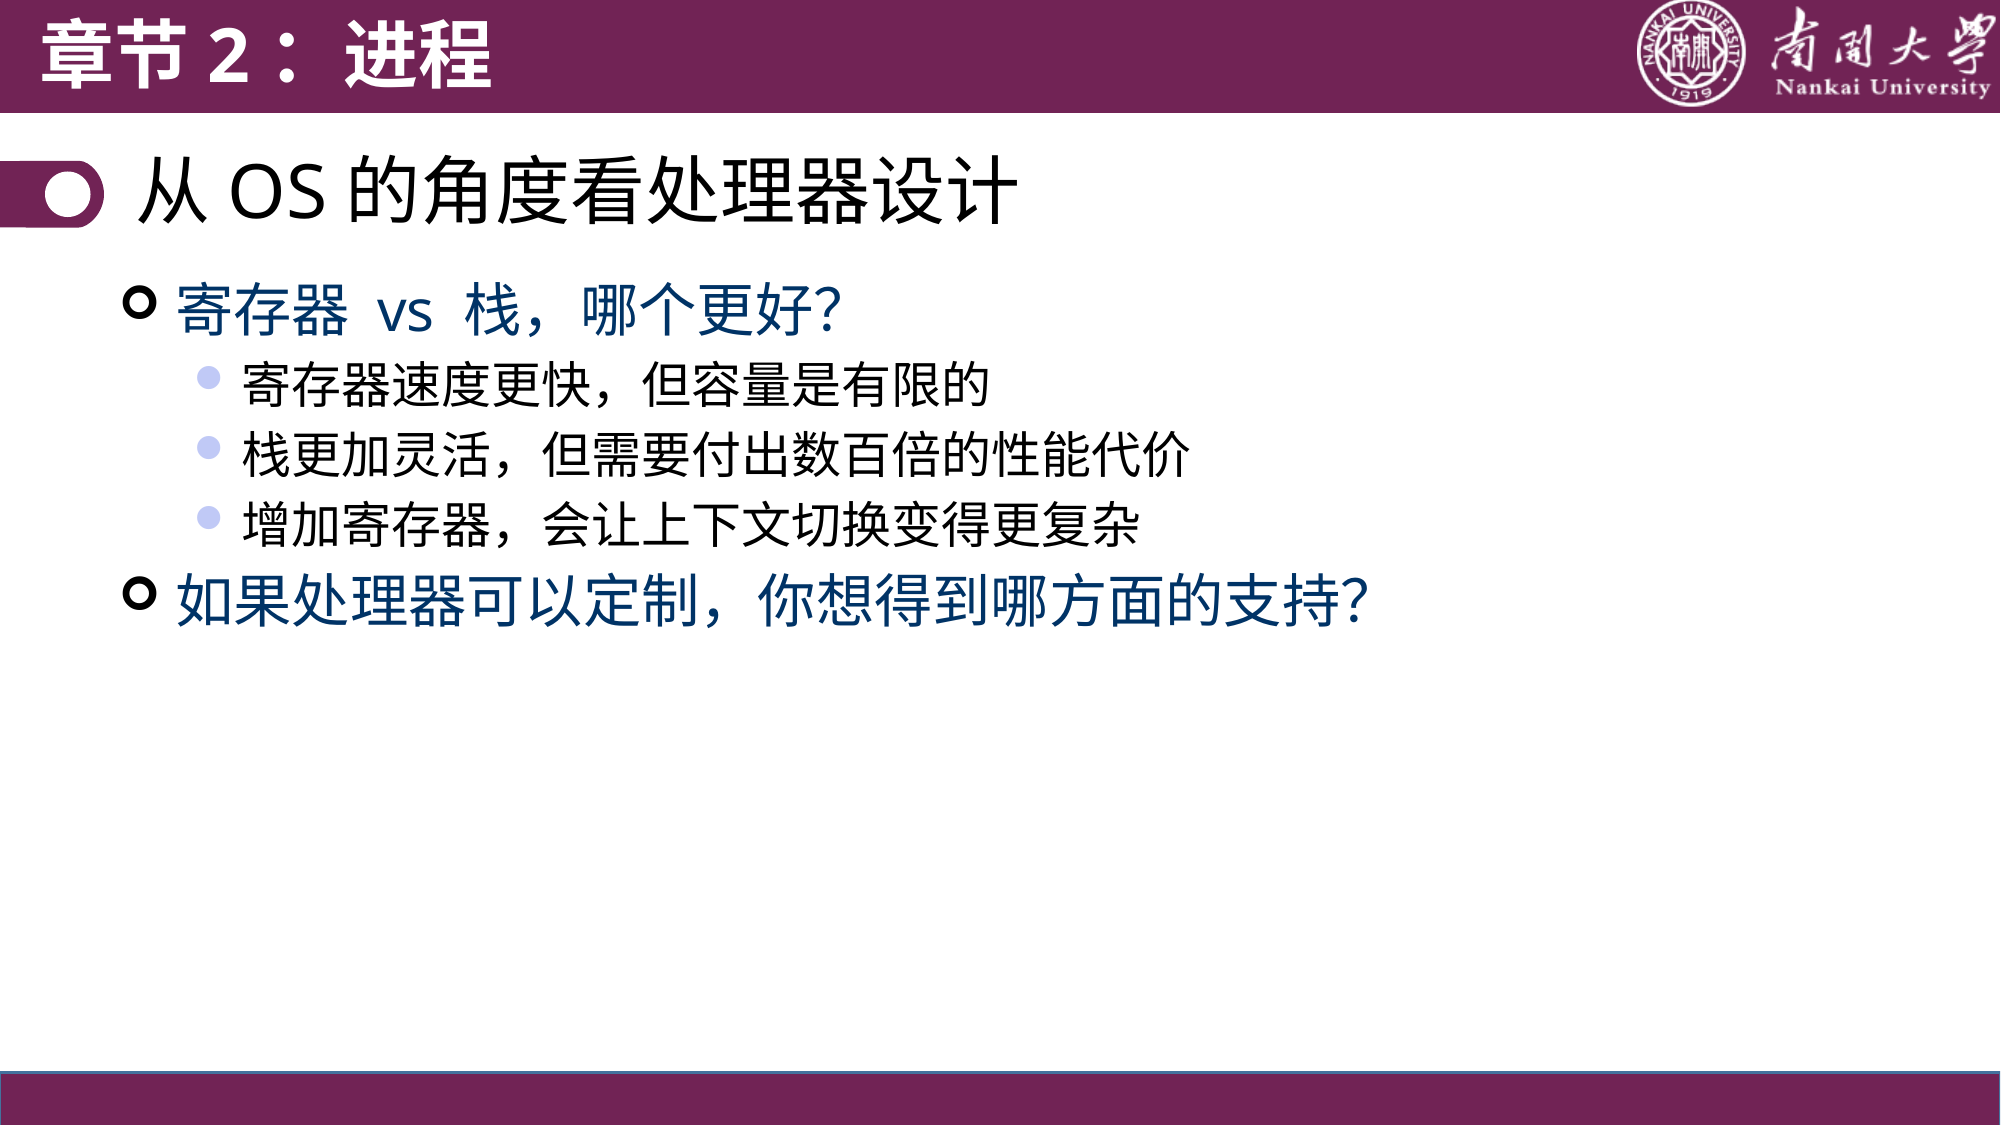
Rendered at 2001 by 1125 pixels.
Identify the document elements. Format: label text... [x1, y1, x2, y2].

picture [1637, 0, 2001, 110]
text_box 章节2：进程 [24, 0, 1025, 116]
text_box 从OS的角度看处理器设计 [119, 130, 1620, 259]
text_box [0, 160, 104, 228]
text_box 寄存器 vs 栈，哪个更好？ 寄存器速度更快，但容量是有限的 栈更加灵活，但需要付出数百倍的性能代价 增加寄存器，会让上下文切换变得更复杂 如果处理器可以定制，你想得到哪方面的支持？ [104, 265, 1427, 1088]
